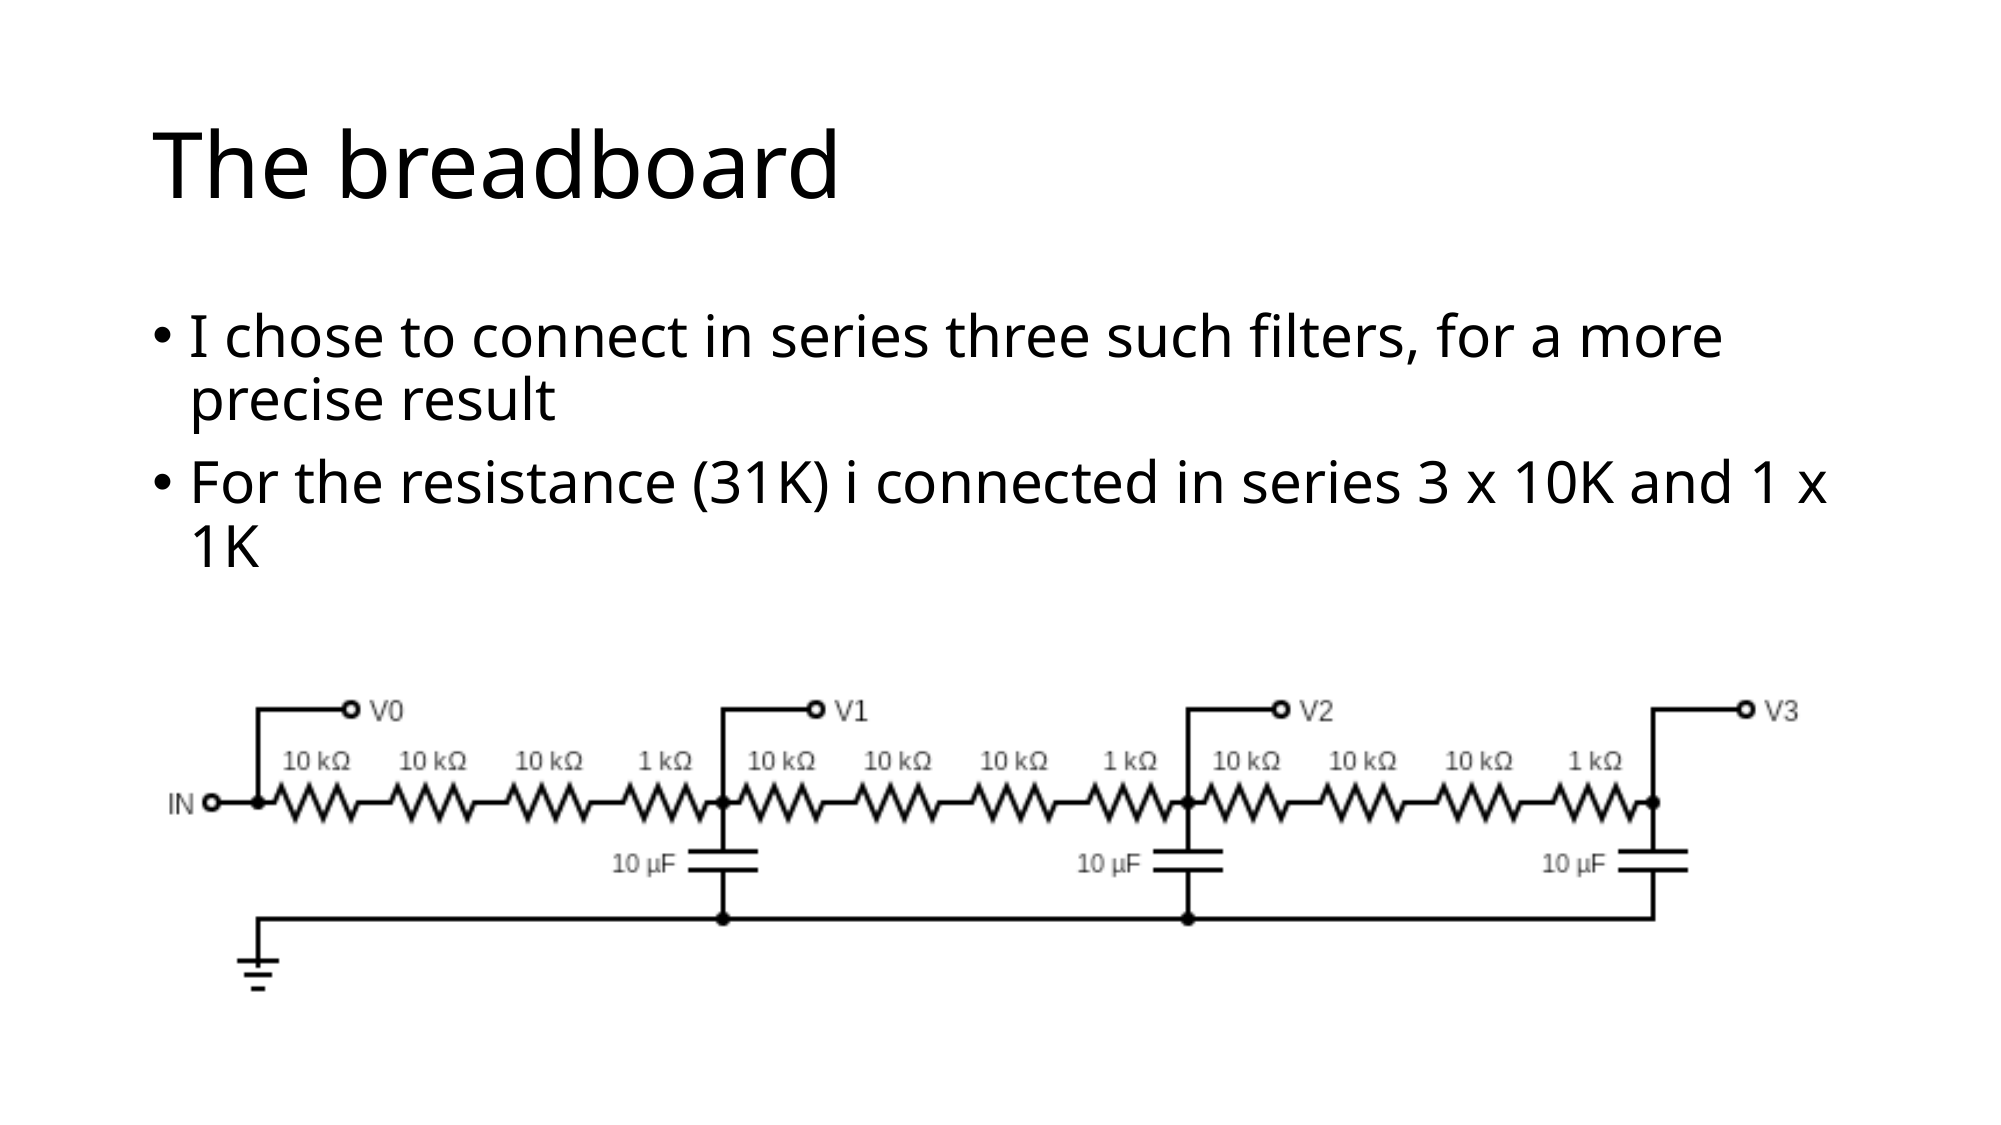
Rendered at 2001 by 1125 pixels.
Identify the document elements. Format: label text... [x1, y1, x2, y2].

title The breadboard [137, 59, 1863, 278]
list I chose to connect in series three such filters, for a more precise result For the resistance (31K) i connected in series 3 x 10K and 1 x 1K [137, 299, 1863, 616]
picture [96, 616, 1863, 1036]
